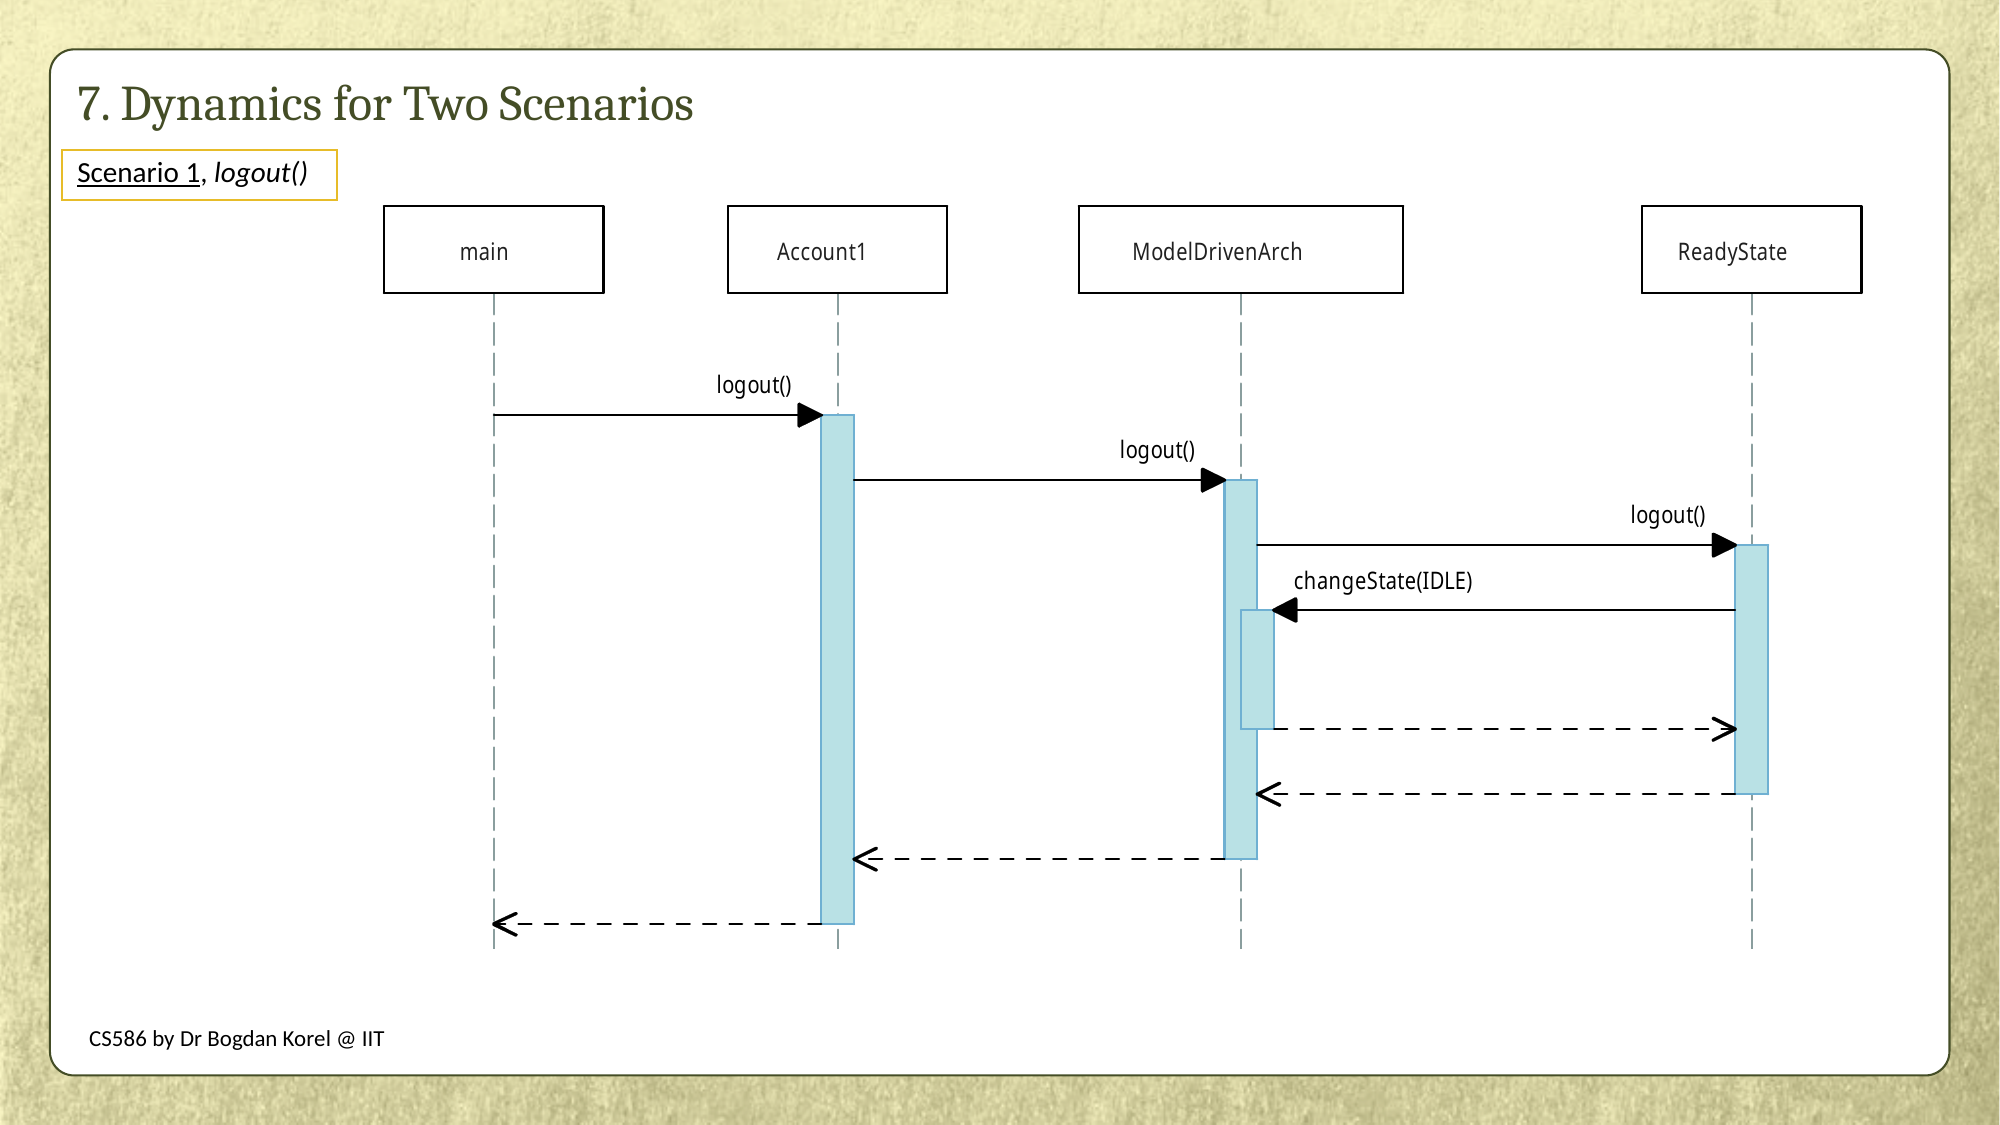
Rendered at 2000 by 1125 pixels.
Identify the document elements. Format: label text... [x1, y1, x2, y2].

footer CS586 by Dr Bogdan Korel @ IIT [74, 1012, 1291, 1063]
title 7. Dynamics for Two Scenarios [62, 62, 1662, 142]
list Scenario 1, logout() [61, 149, 338, 201]
picture [374, 195, 1876, 949]
